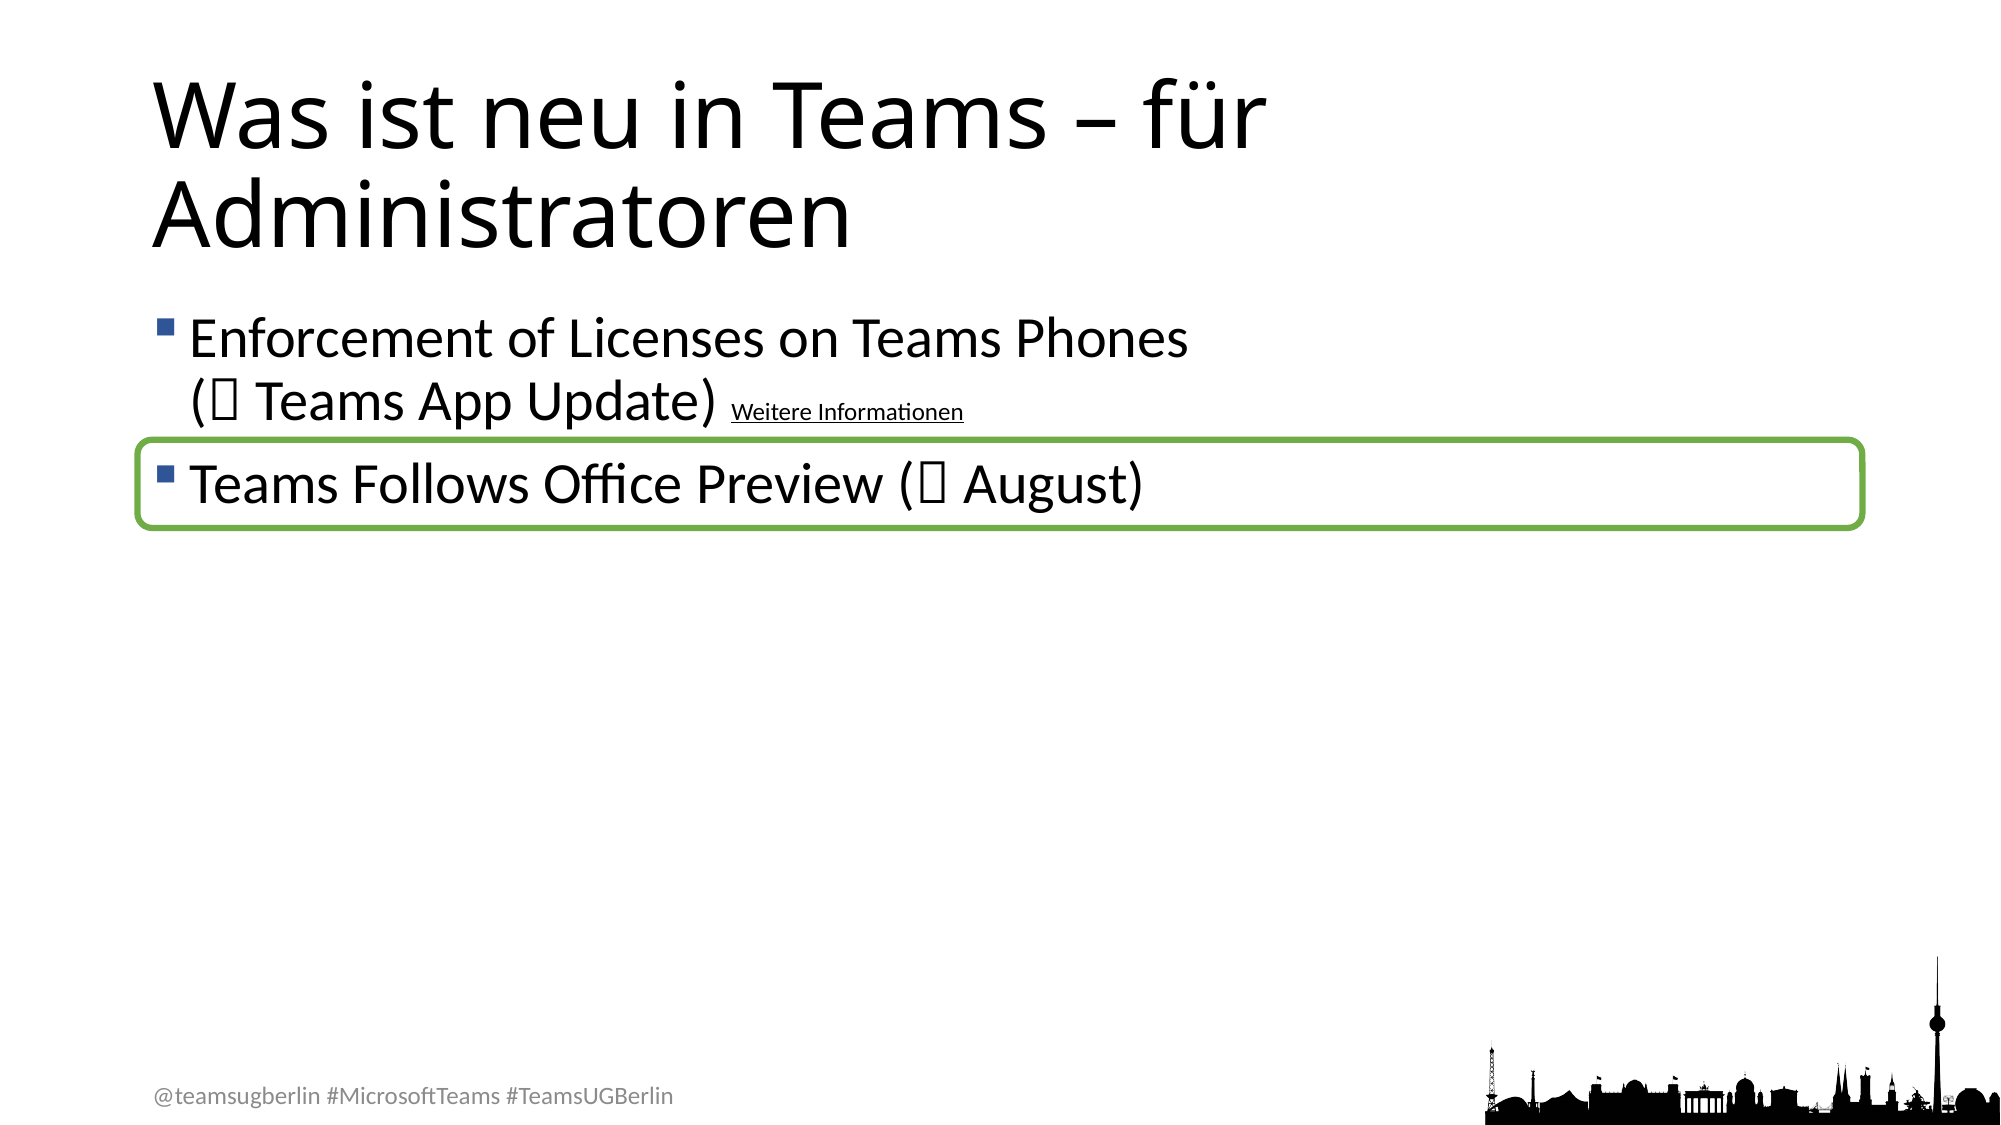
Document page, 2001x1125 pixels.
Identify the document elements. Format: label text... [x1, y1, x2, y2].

title Was ist neu in Teams – für Administratoren [137, 59, 1863, 278]
text_box [137, 439, 1863, 529]
picture [1835, 914, 2000, 1125]
list Enforcement of Licenses on Teams Phones ( Teams App Update) Weitere Informationen Teams Follows Office Preview ( August) [137, 518, 1835, 1125]
list Enforcement of Licenses on Teams Phones ( Teams App Update) Weitere Informationen Teams Follows Office Preview ( August) [137, 299, 1835, 450]
